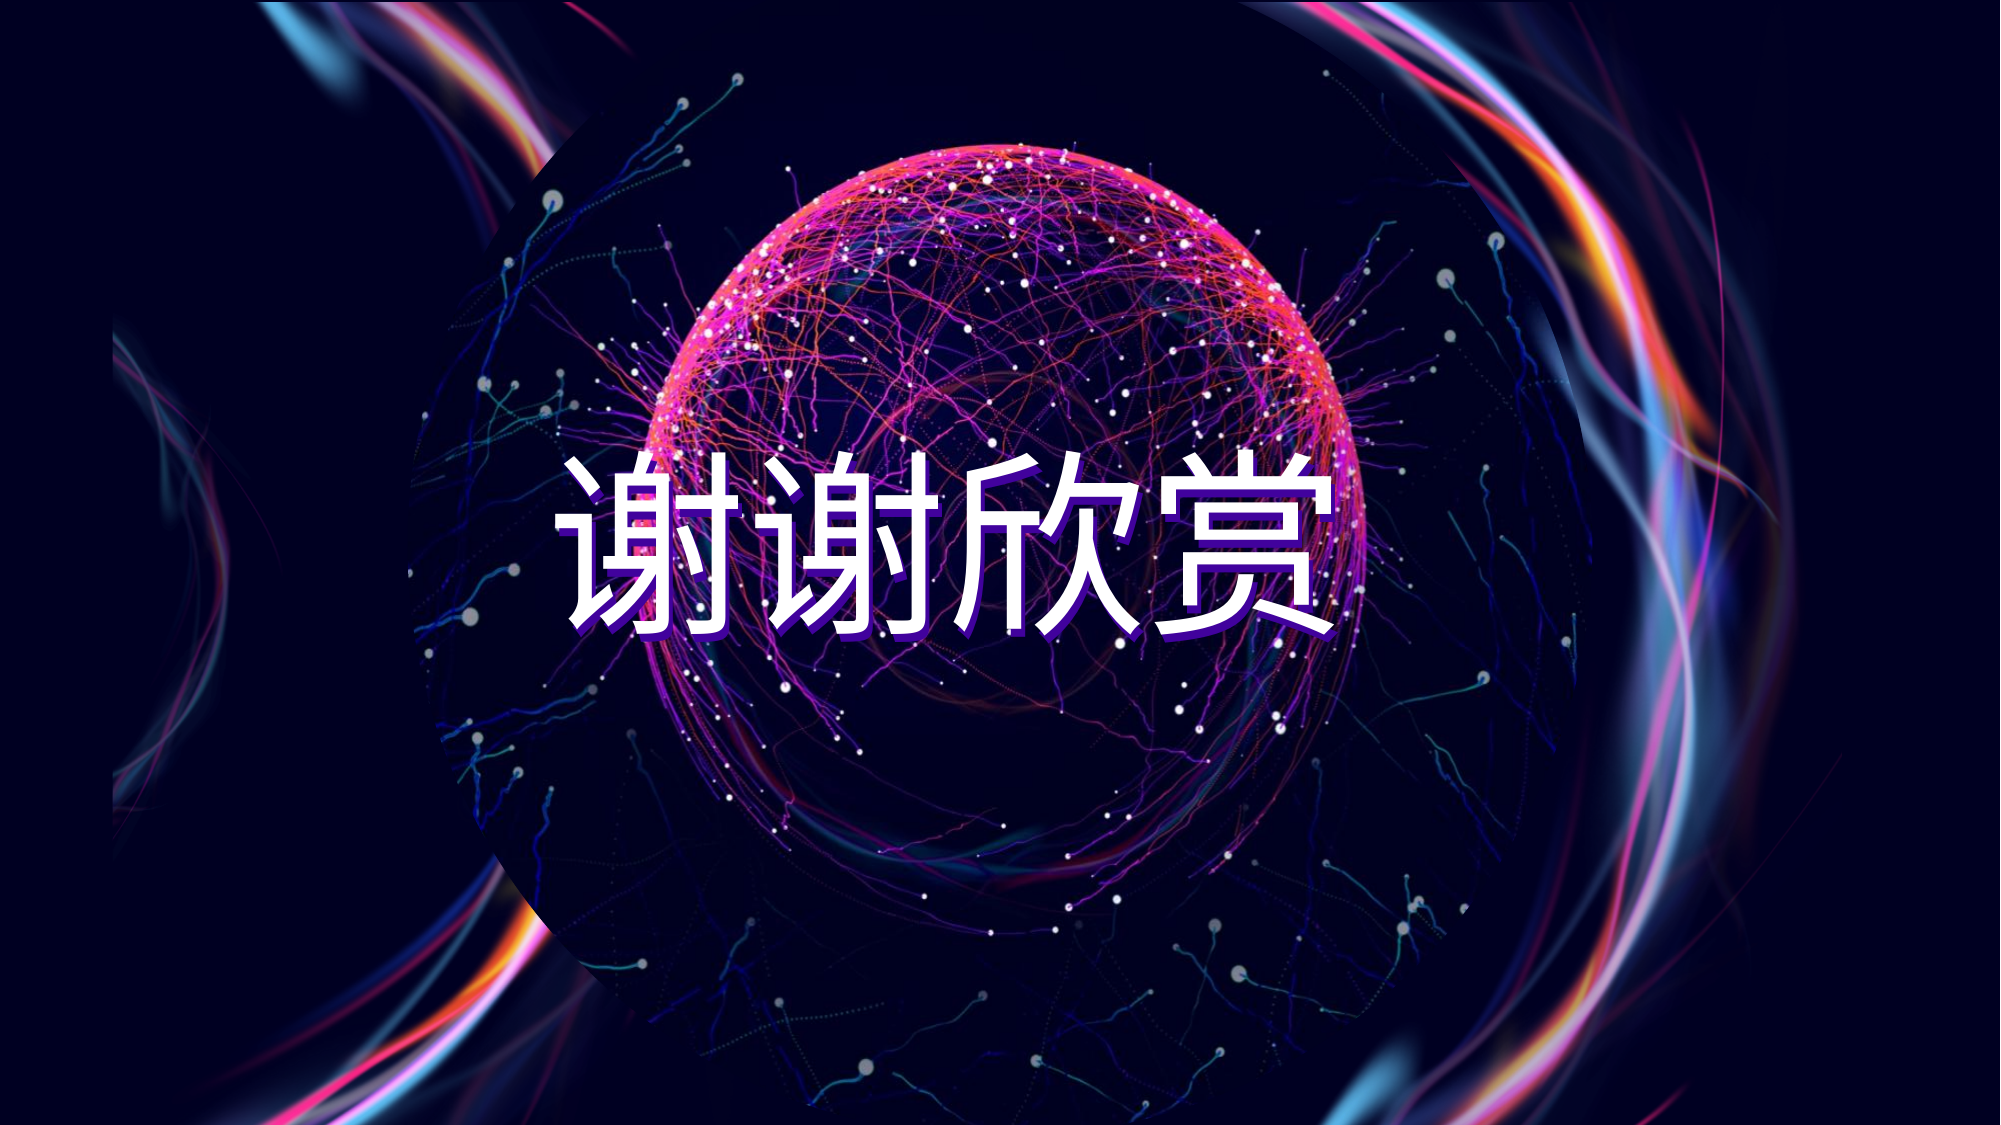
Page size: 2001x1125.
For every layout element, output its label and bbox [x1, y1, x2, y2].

picture [0, 0, 2000, 1125]
text_box [531, 411, 1468, 678]
